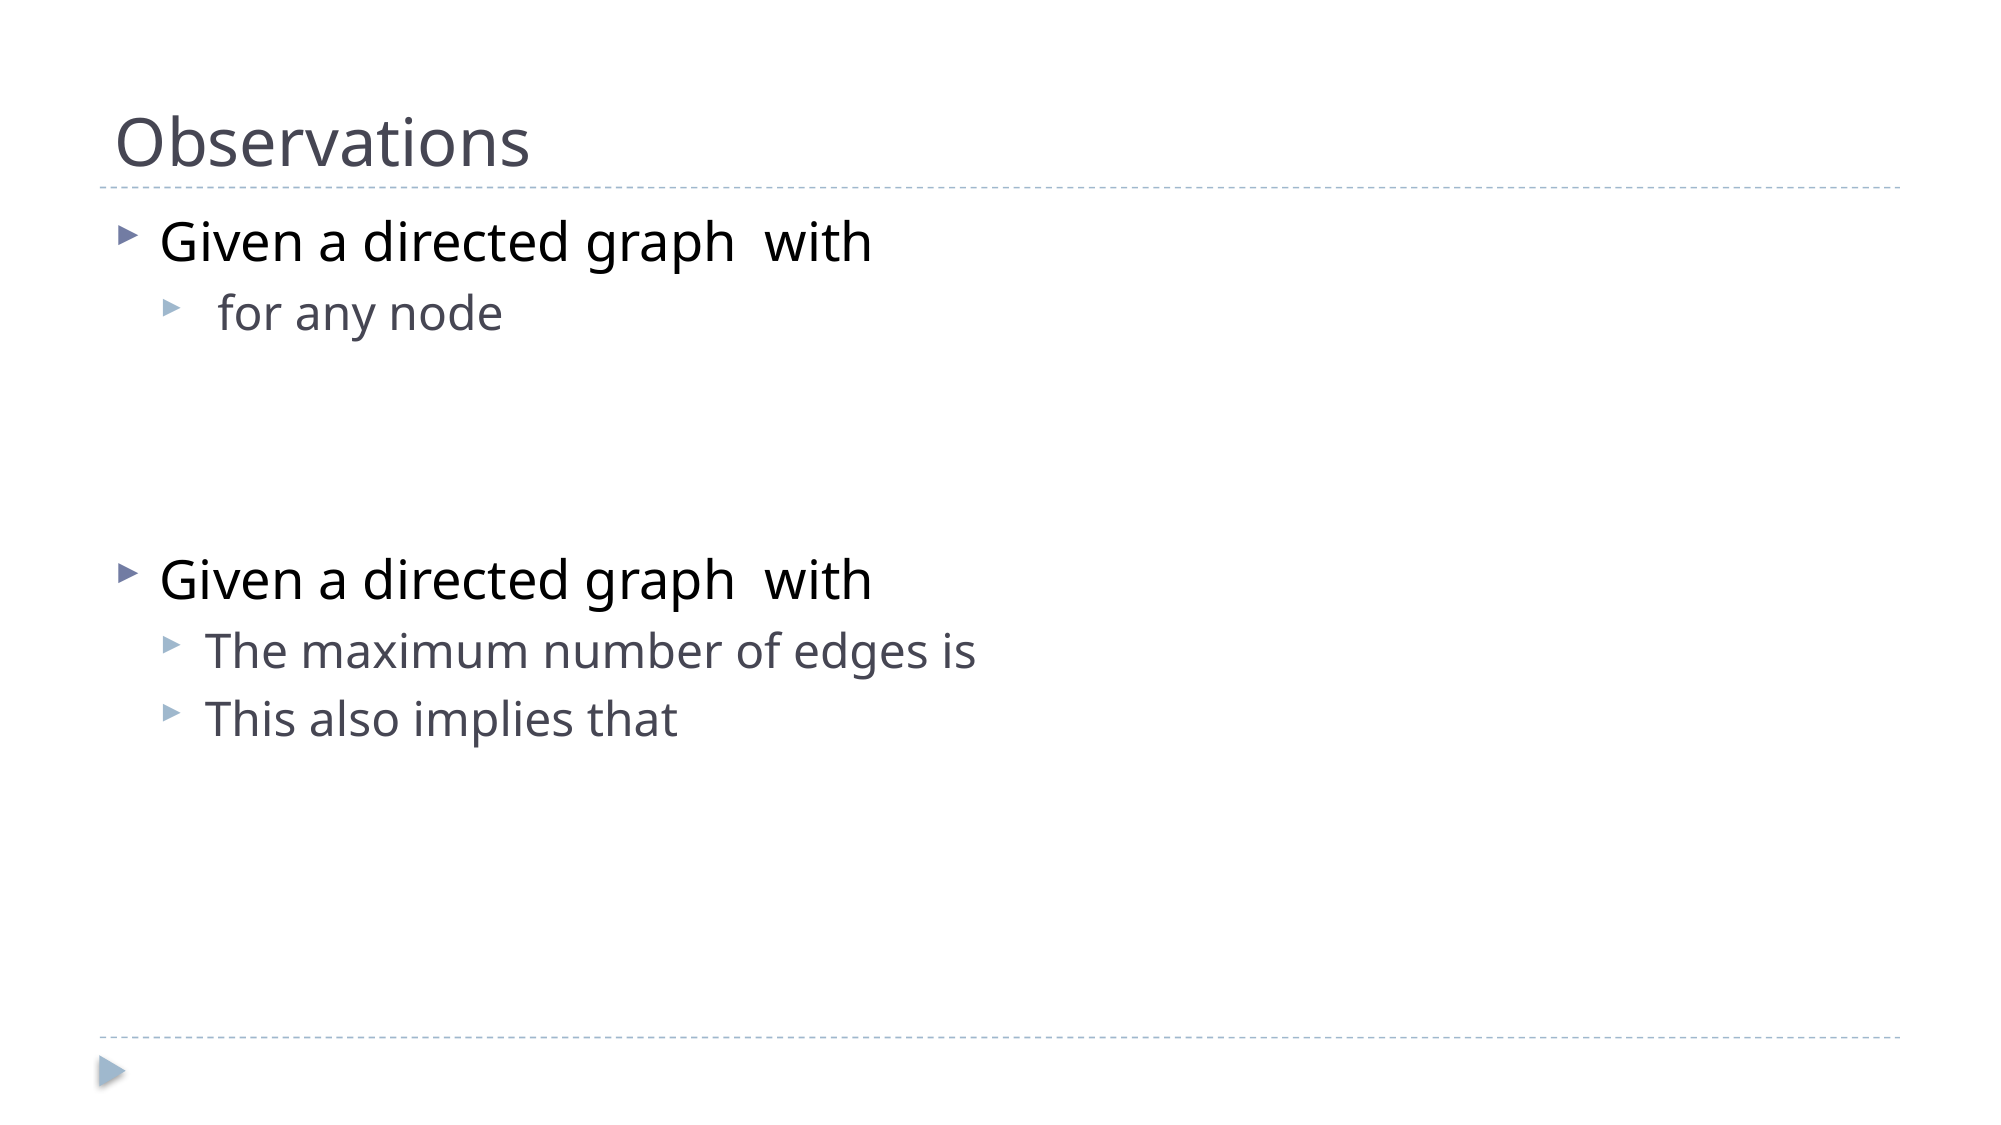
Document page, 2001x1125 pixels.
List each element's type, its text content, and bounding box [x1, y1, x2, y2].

title Observations [99, 24, 1901, 188]
